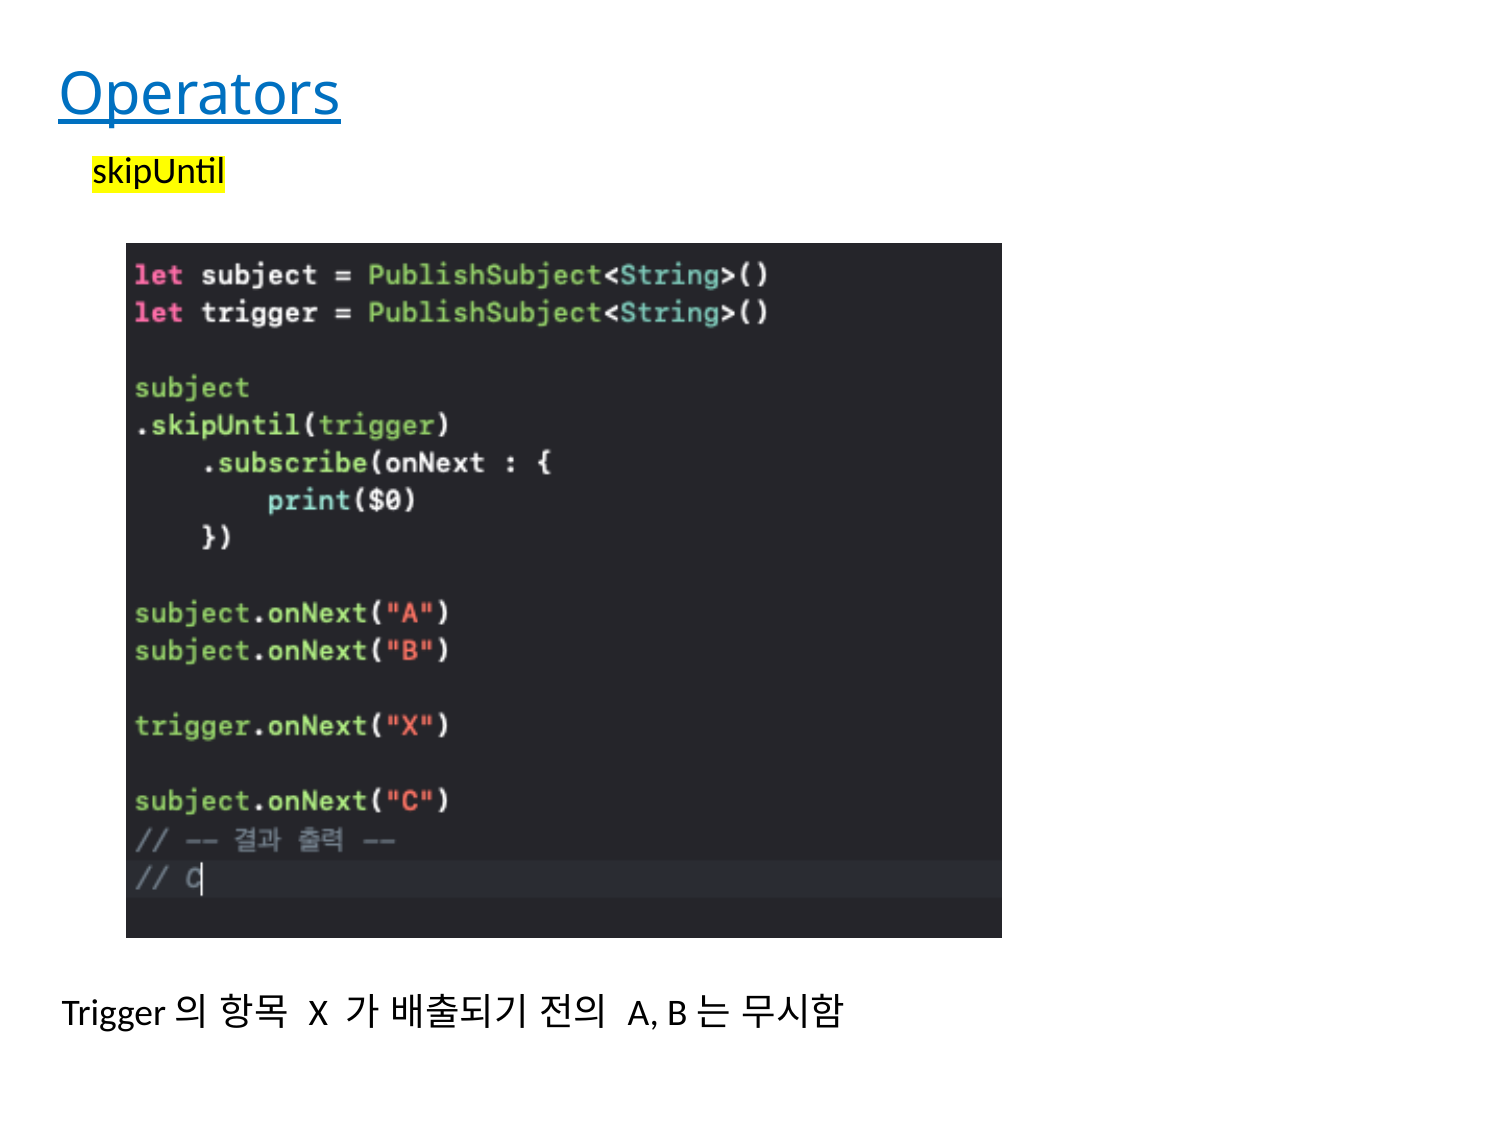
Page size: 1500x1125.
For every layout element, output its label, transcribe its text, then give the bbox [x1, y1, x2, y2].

picture [126, 243, 1002, 938]
text_box Trigger의 항목 X 가 배출되기 전의 A, B는 무시함 [46, 980, 981, 1041]
text_box Operators [46, 37, 1408, 134]
text_box skipUntil [77, 139, 623, 199]
